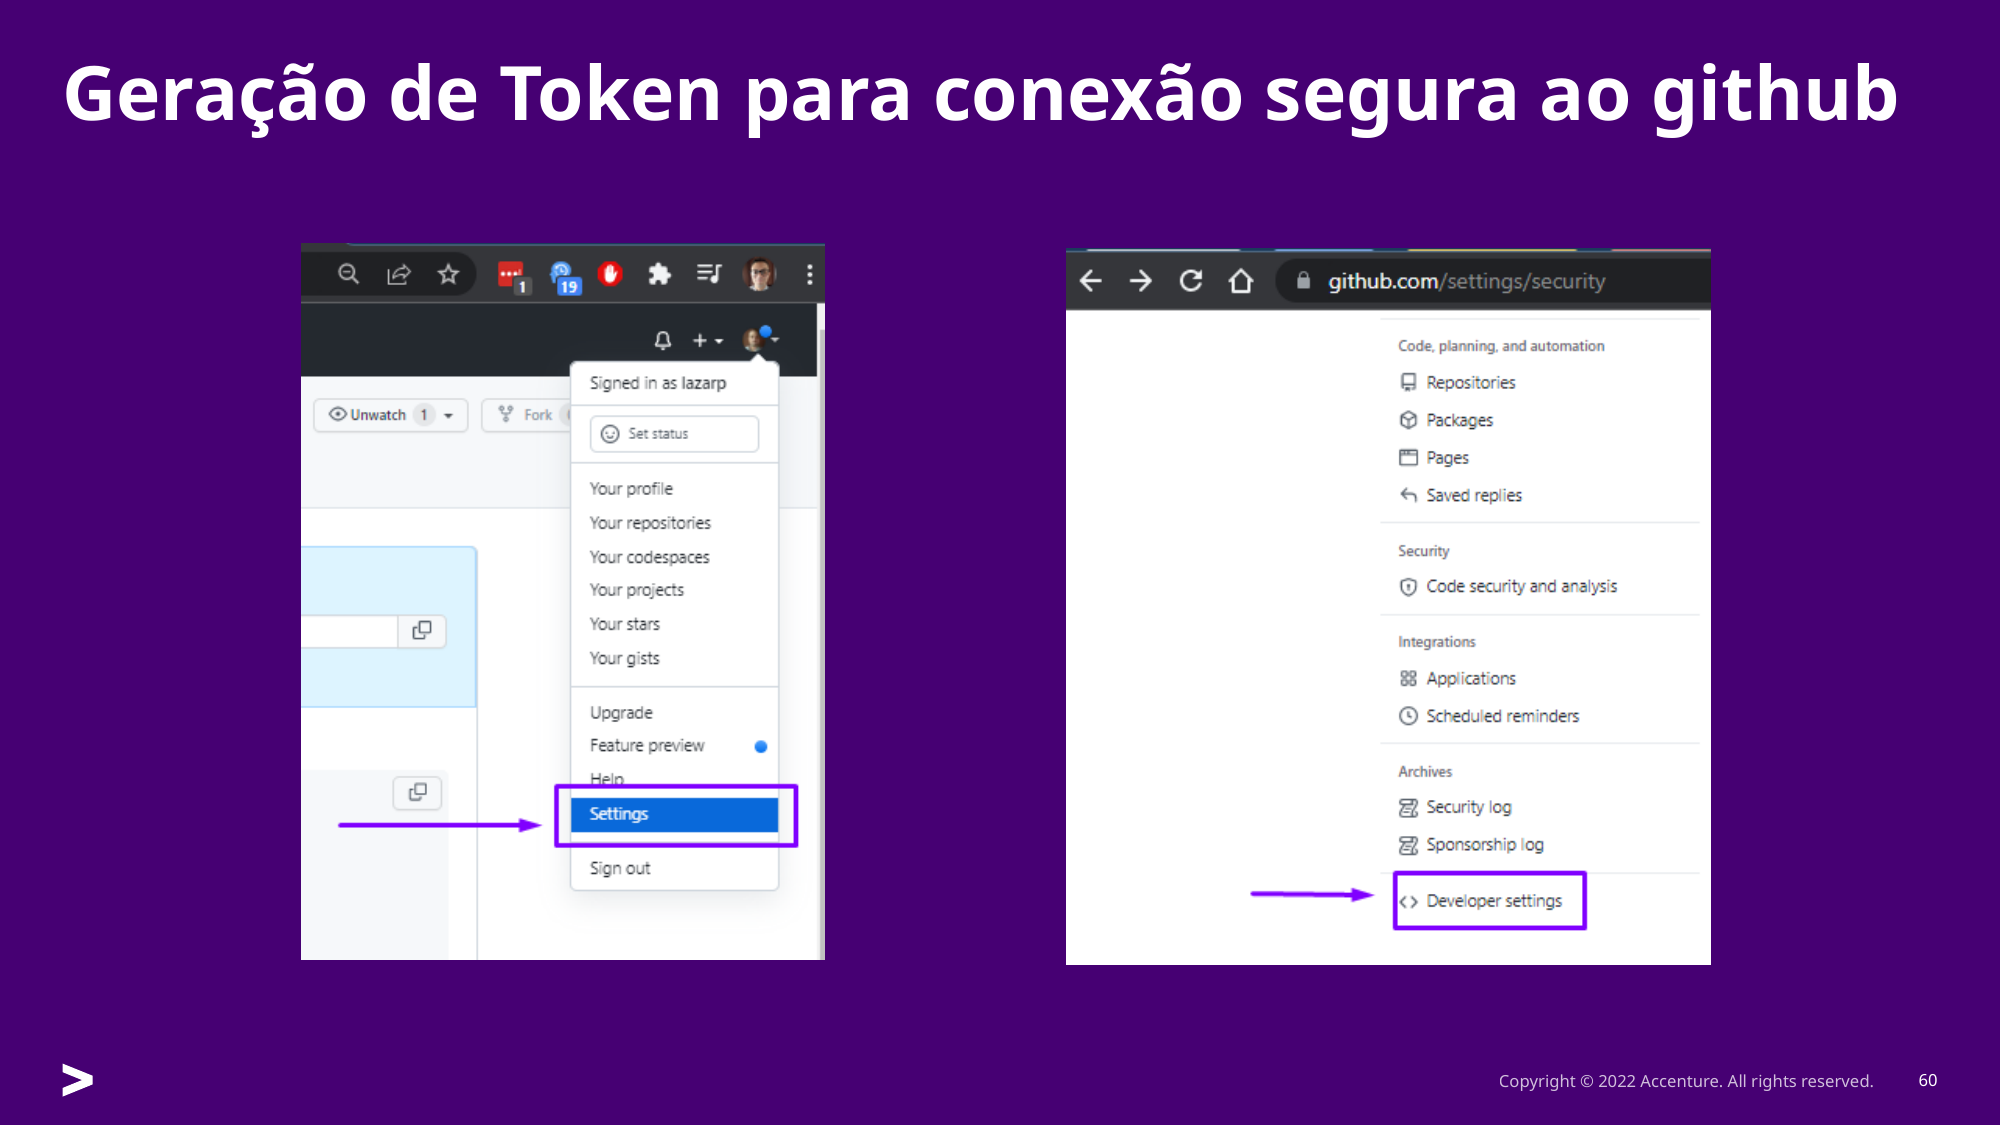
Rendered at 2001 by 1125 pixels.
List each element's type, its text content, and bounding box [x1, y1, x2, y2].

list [300, 243, 825, 960]
title Geração de Token para conexão segura ao github [62, 62, 1938, 225]
footer Copyright © 2022 Accenture. All rights reserved. [1200, 1064, 1875, 1097]
slide_number 60 [1883, 1064, 1938, 1098]
picture [1066, 248, 1711, 965]
